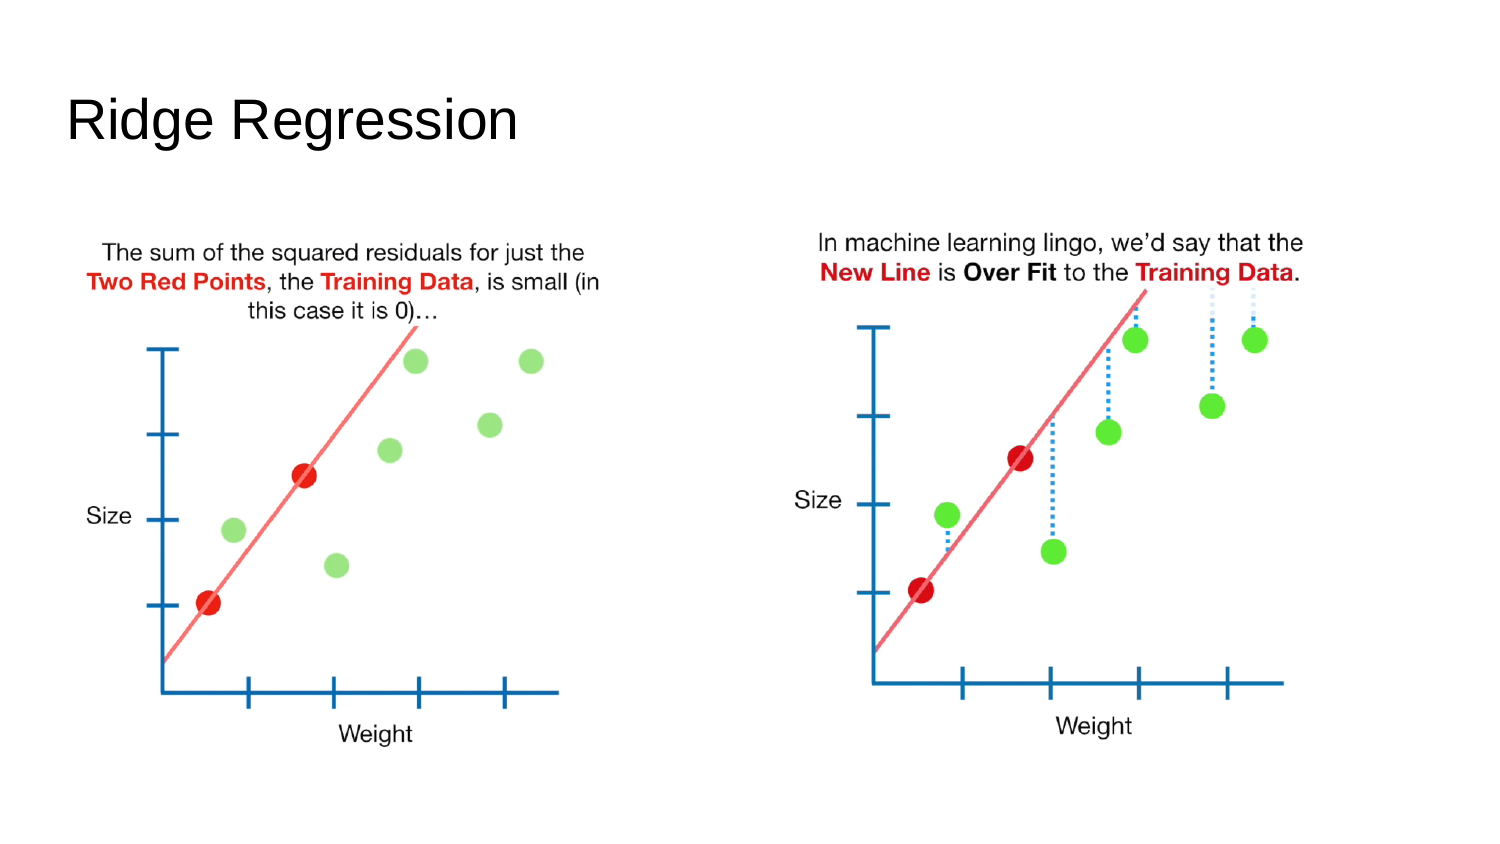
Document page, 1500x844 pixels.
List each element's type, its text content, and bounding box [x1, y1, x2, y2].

picture [50, 223, 714, 750]
title Ridge Regression [51, 72, 1449, 167]
picture [737, 211, 1476, 747]
